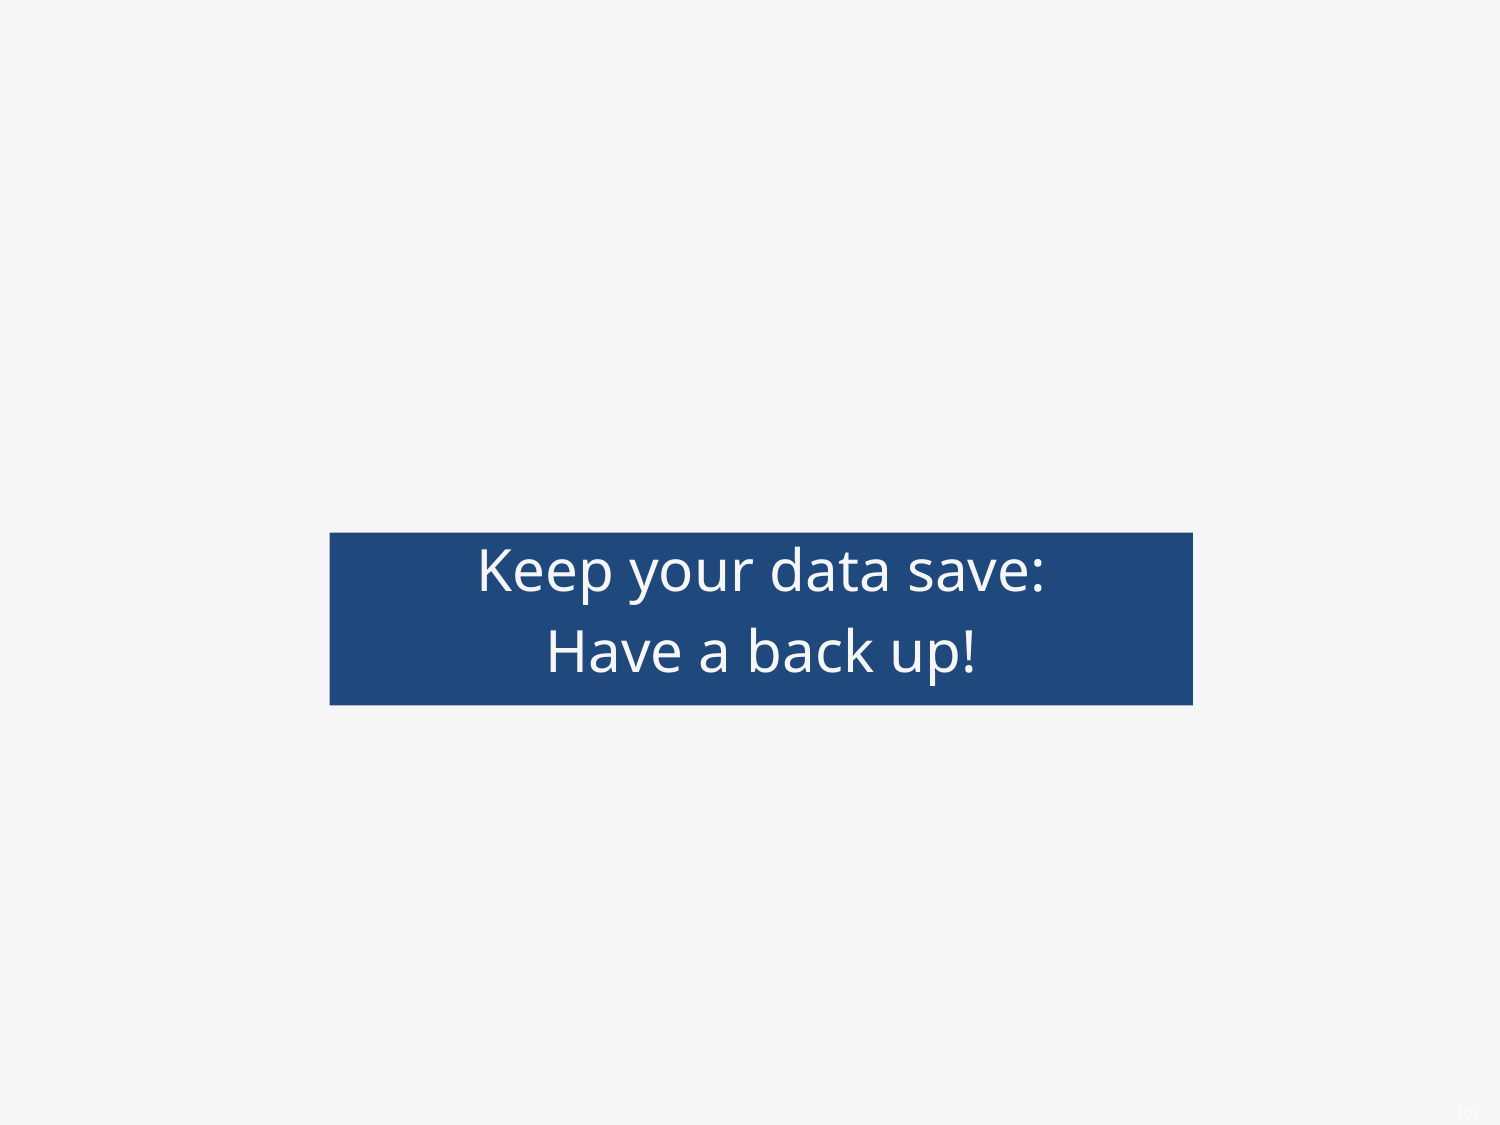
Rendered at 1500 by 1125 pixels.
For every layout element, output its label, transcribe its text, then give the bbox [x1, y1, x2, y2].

text_box Keep your data save: Have a back up! [329, 532, 1193, 706]
